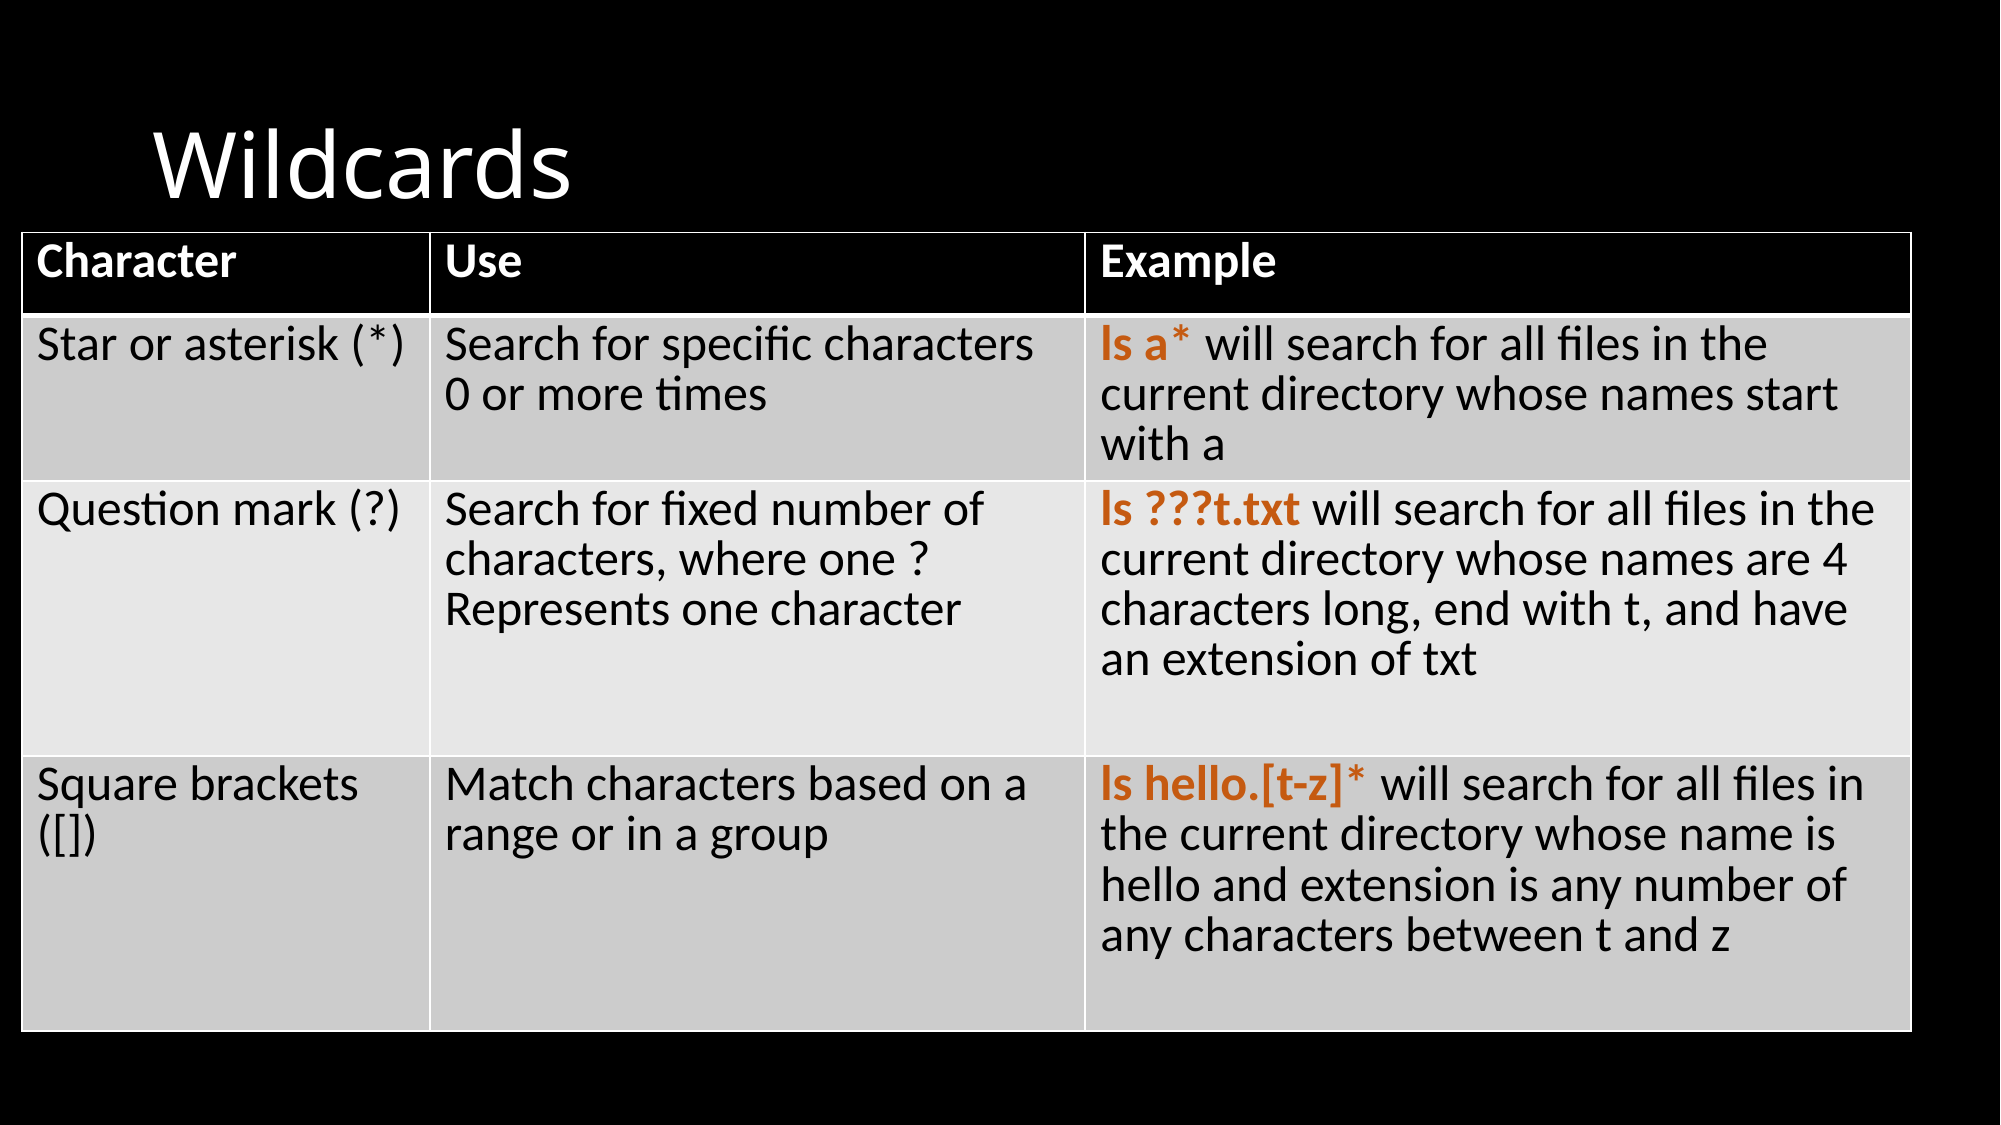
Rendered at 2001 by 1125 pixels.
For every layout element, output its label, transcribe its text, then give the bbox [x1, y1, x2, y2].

table_cell Search for specific characters 0 or more times [431, 318, 1084, 480]
table_cell ls ???t.txt will search for all files in the current directory whose names are 4 characters long, end with t, and have an extension of txt [1086, 482, 1910, 755]
table_cell ls a* will search for all files in the current directory whose names start with a [1086, 318, 1910, 480]
table_header Character [23, 233, 429, 313]
table_cell ls hello.[t-z]* will search for all files in the current directory whose name is hello and extension is any number of any characters between t and z [1086, 757, 1910, 1030]
title Wildcards [137, 59, 1863, 232]
table_cell Question mark (?) [23, 482, 429, 755]
table_header Example [1086, 233, 1910, 313]
table_cell Square brackets ([]) [23, 757, 429, 1030]
table_header Use [431, 233, 1084, 313]
table_cell Star or asterisk (*) [23, 318, 429, 480]
table_cell Match characters based on a range or in a group [431, 757, 1084, 1030]
table_cell Search for fixed number of characters, where one ? Represents one character [431, 482, 1084, 755]
